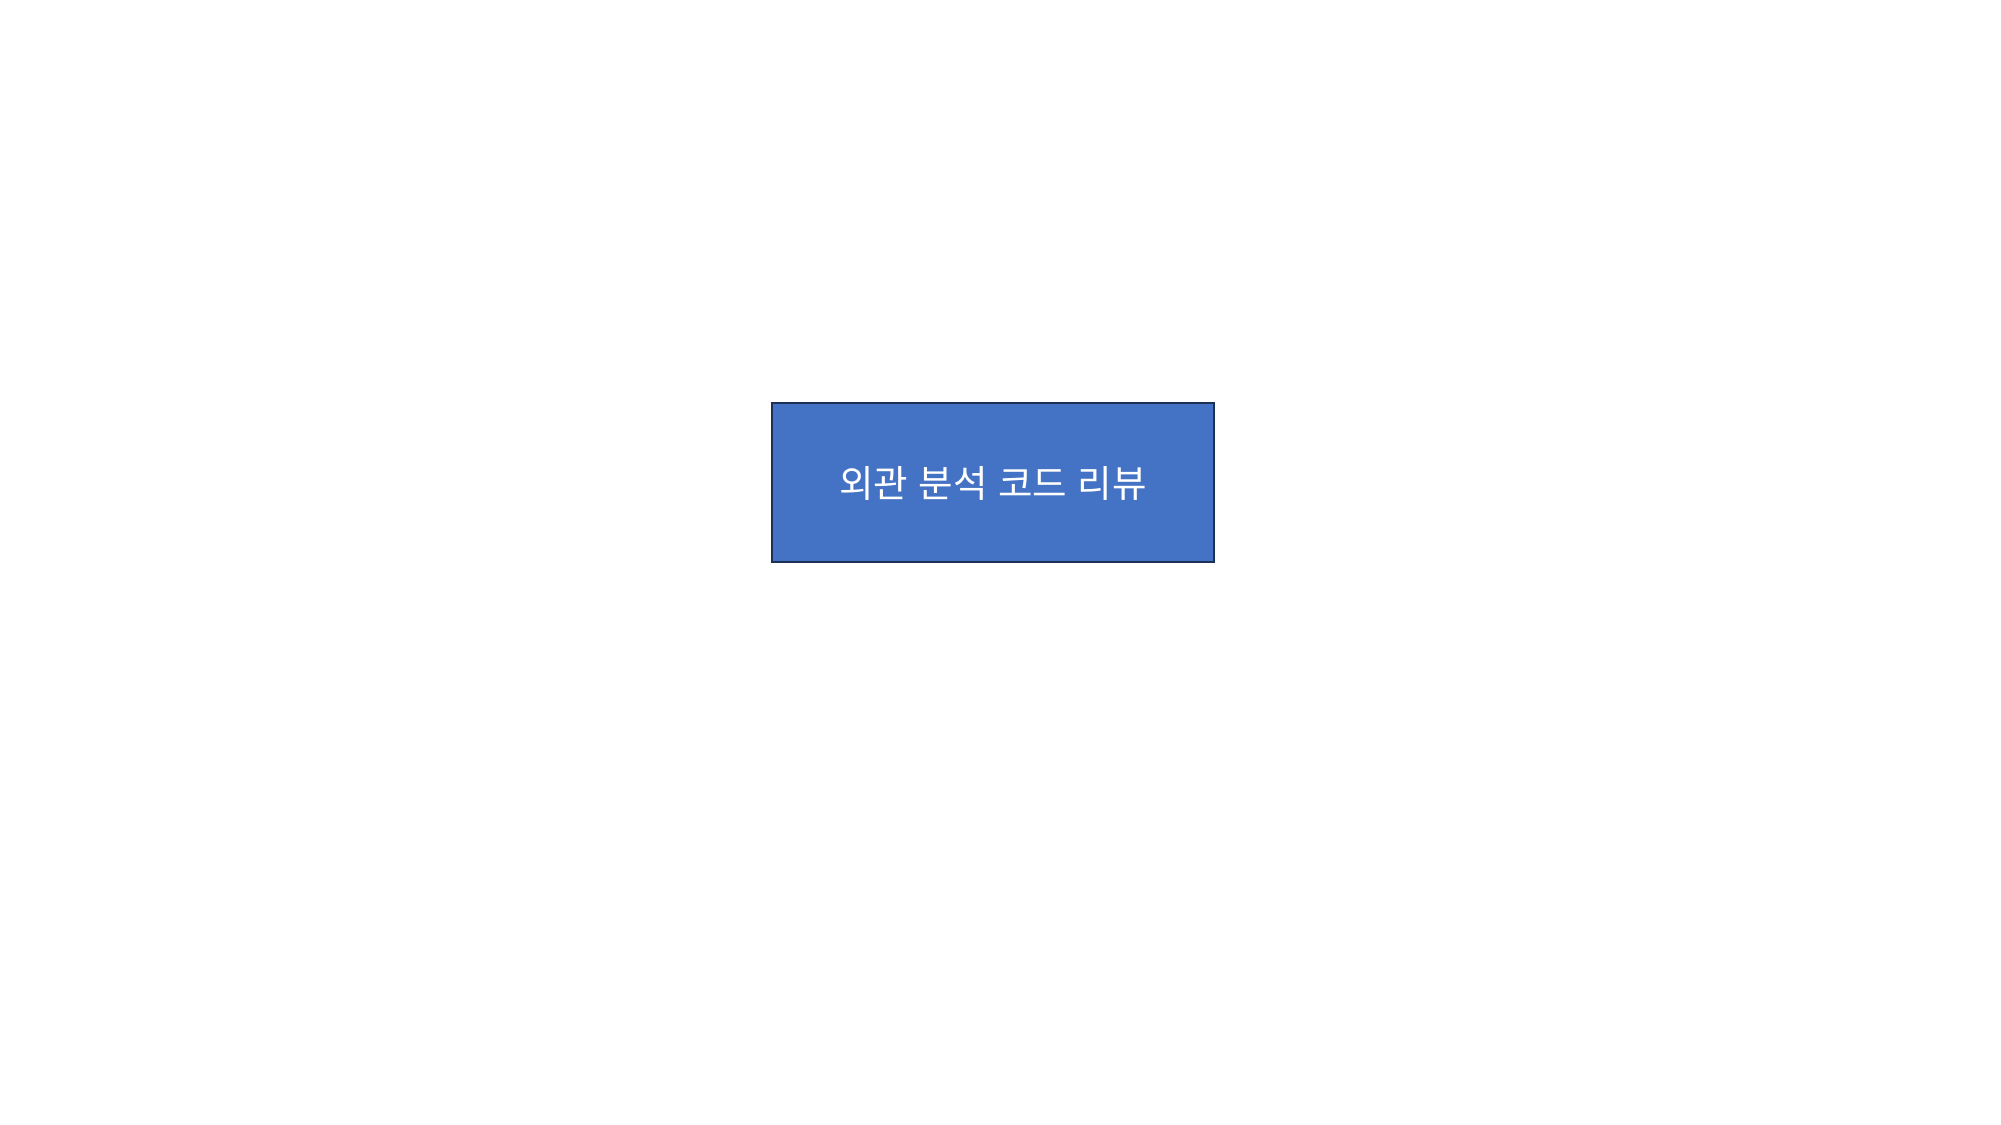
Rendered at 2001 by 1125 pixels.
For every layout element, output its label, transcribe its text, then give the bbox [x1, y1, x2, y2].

text_box 외관 분석 코드 리뷰 [771, 402, 1215, 563]
